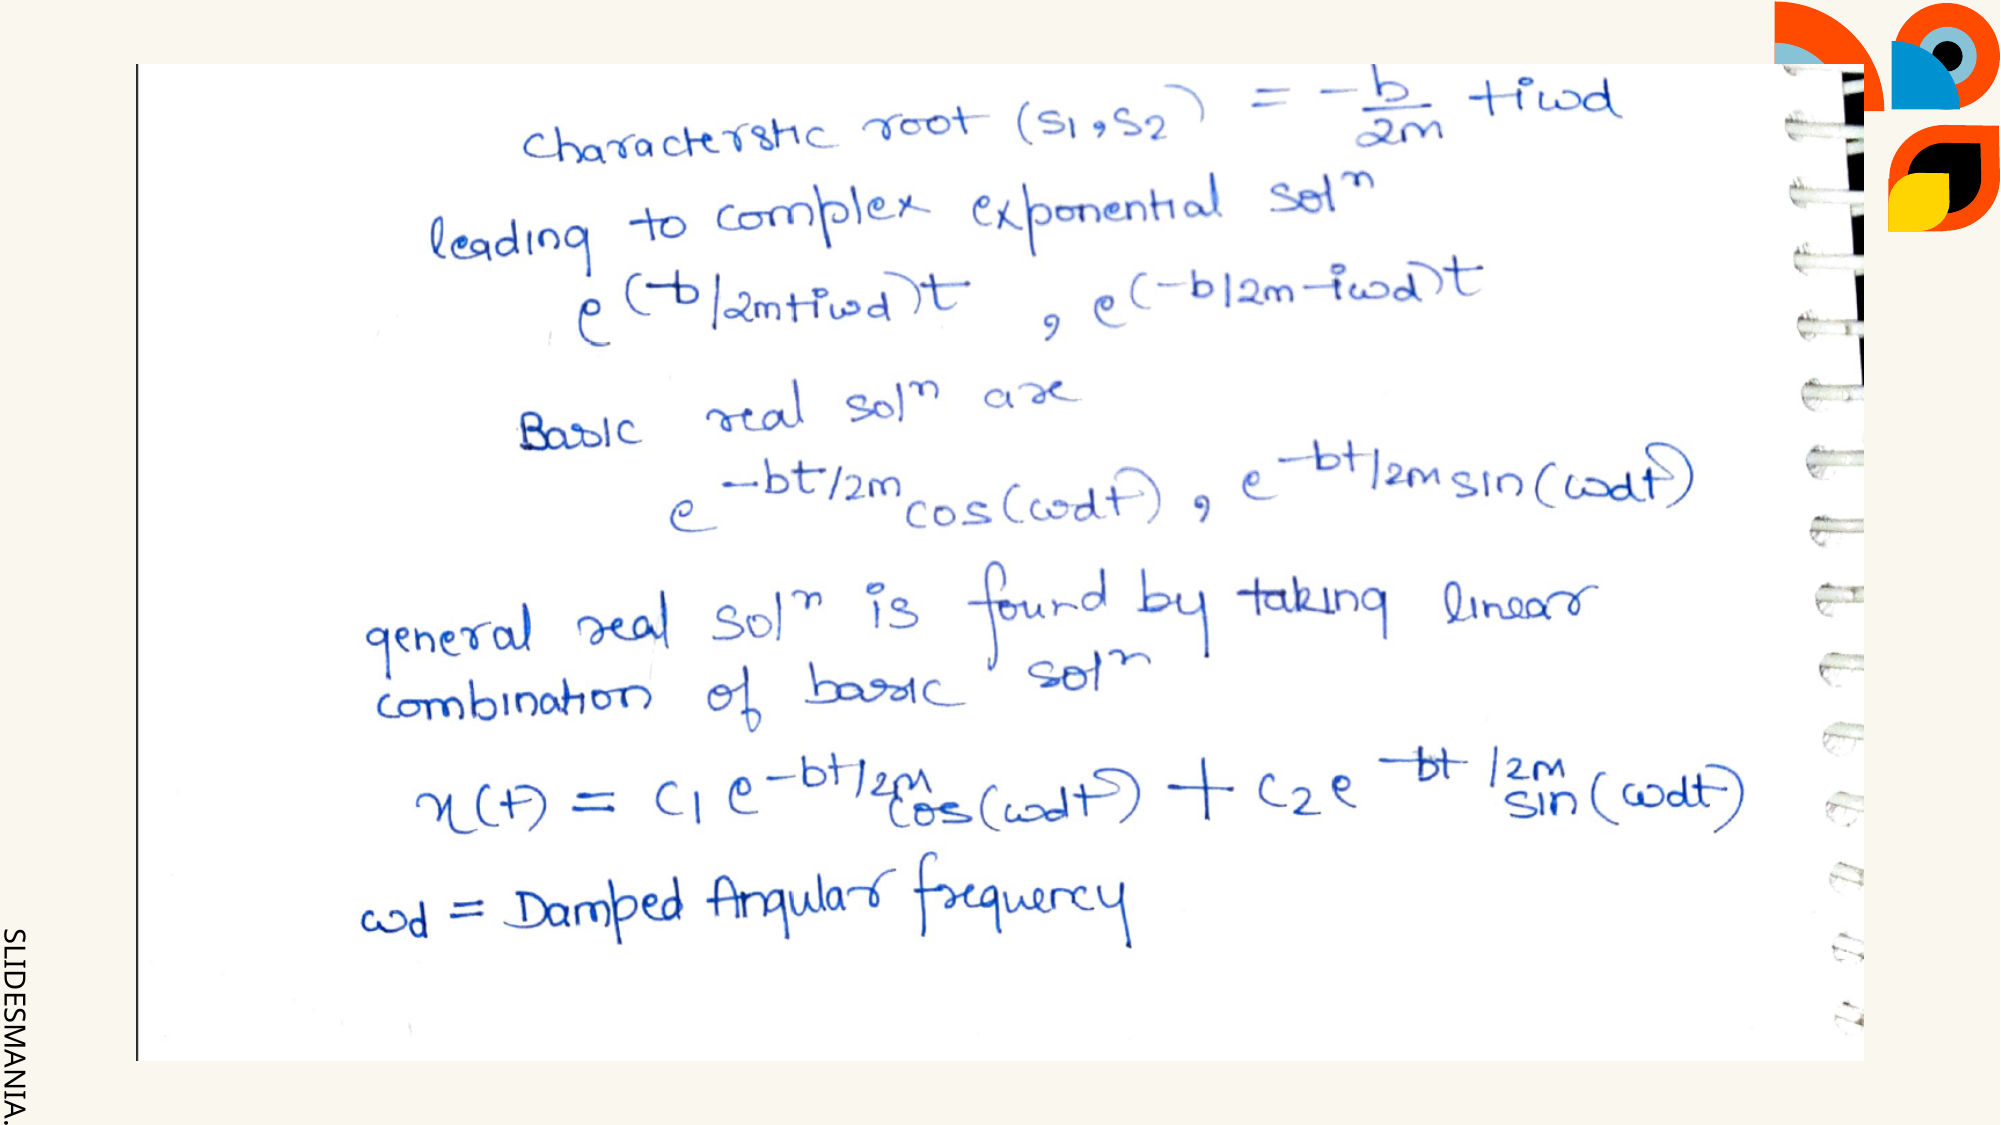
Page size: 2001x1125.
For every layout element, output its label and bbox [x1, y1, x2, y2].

picture [135, 64, 1865, 1061]
